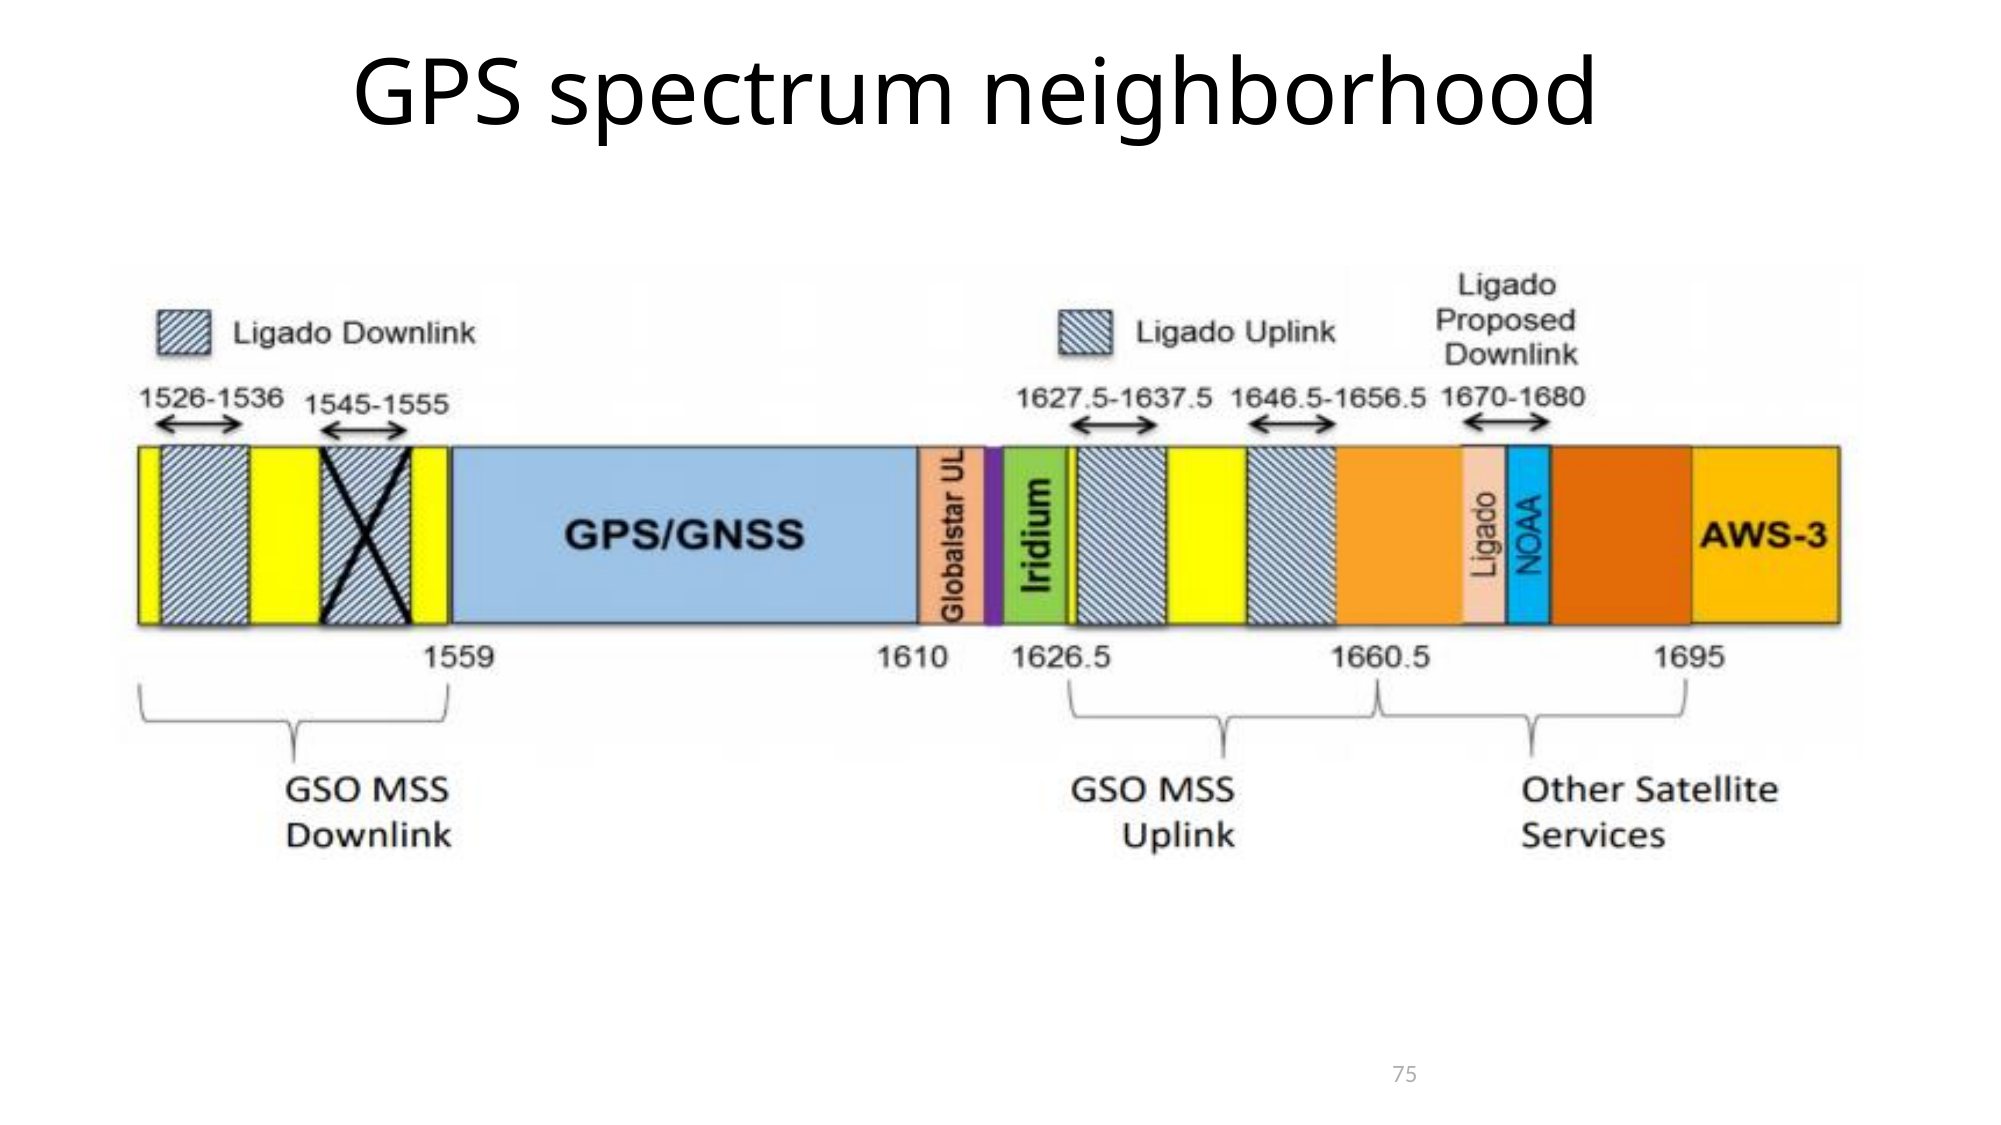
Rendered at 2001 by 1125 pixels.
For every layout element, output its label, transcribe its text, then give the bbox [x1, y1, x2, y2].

text_box GPS spectrum neighborhood [30, 25, 1922, 151]
slide_number 75 [1074, 860, 1425, 1125]
picture [110, 265, 1863, 860]
